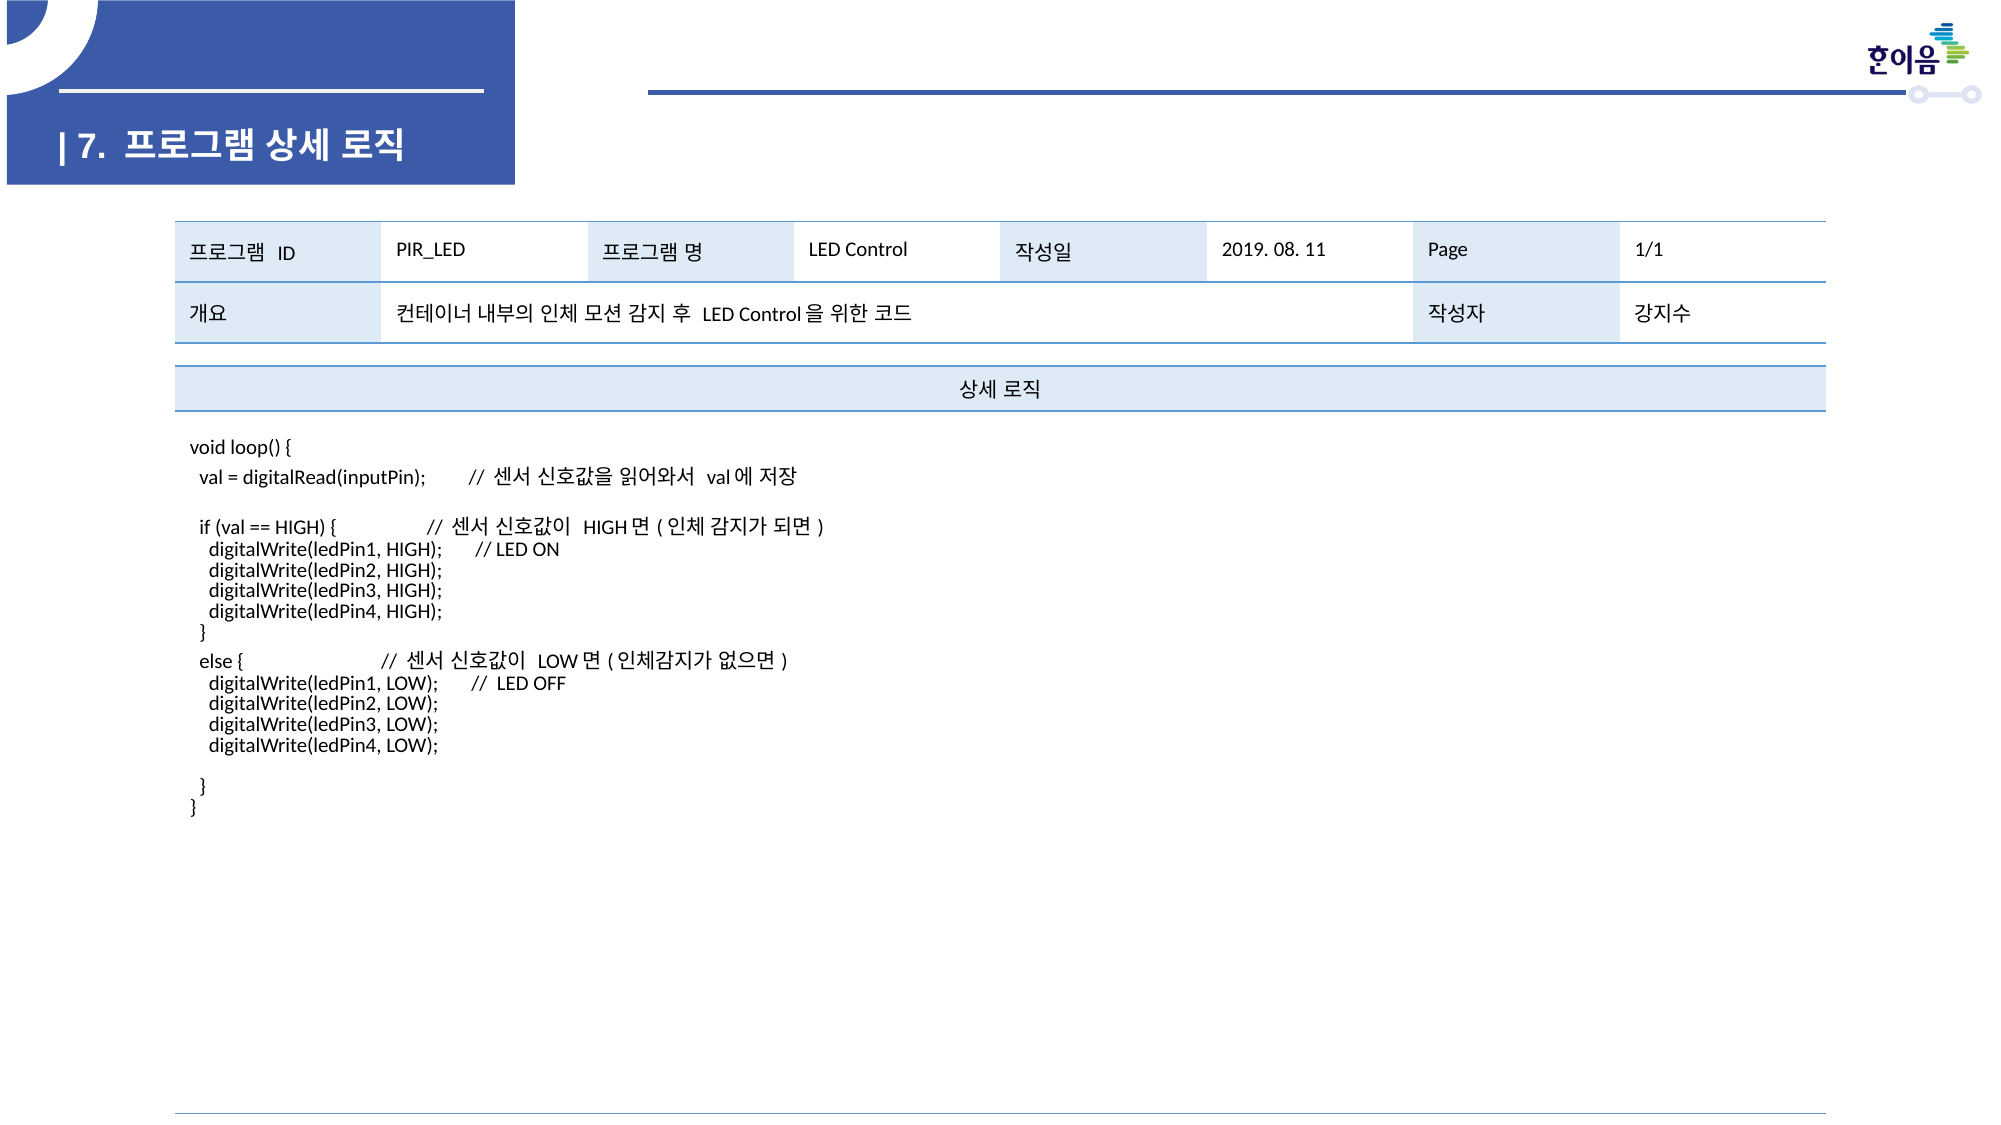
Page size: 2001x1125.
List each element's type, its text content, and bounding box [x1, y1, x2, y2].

table_header 프로그램 명 [588, 222, 794, 281]
table_cell 컨테이너 내부의 인체 모션 감지 후 LED Control을 위한 코드 [381, 283, 1413, 342]
text_box | 7. 프로그램 상세 로직 [42, 115, 468, 165]
table_header 작성일 [1000, 222, 1207, 281]
table_cell 작성자 [1413, 283, 1620, 342]
table_header LED Control [794, 222, 1000, 281]
table_cell void loop() { val = digitalRead(inputPin); // 센서 신호값을 읽어와서 val에 저장 if (val == HIGH) { // 센서 신호값이 HIGH면(인체 감지가 되면) digitalWrite(ledPin1, HIGH); // LED ON digitalWrite(ledPin2, HIGH); digitalWrite(ledPin3, HIGH); digitalWrite(ledPin4, HIGH); } else { // 센서 신호값이 LOW면(인체감지가 없으면) digitalWrite(ledPin1, LOW); // LED OFF digitalWrite(ledPin2, LOW); digitalWrite(ledPin3, LOW); digitalWrite(ledPin4, LOW); } } [175, 412, 1826, 1113]
picture [1859, 15, 1982, 107]
table_header 프로그램 ID [175, 222, 381, 281]
table_header Page [1413, 222, 1620, 281]
table_cell 개요 [175, 283, 381, 342]
text_box [0, 0, 98, 96]
table_header 상세 로직 [175, 367, 1826, 410]
table_header 1/1 [1620, 222, 1826, 281]
table_header 2019. 08. 11 [1207, 222, 1413, 281]
table_cell 강지수 [1620, 283, 1826, 342]
text_box [6, 0, 516, 186]
table_header PIR_LED [381, 222, 588, 281]
